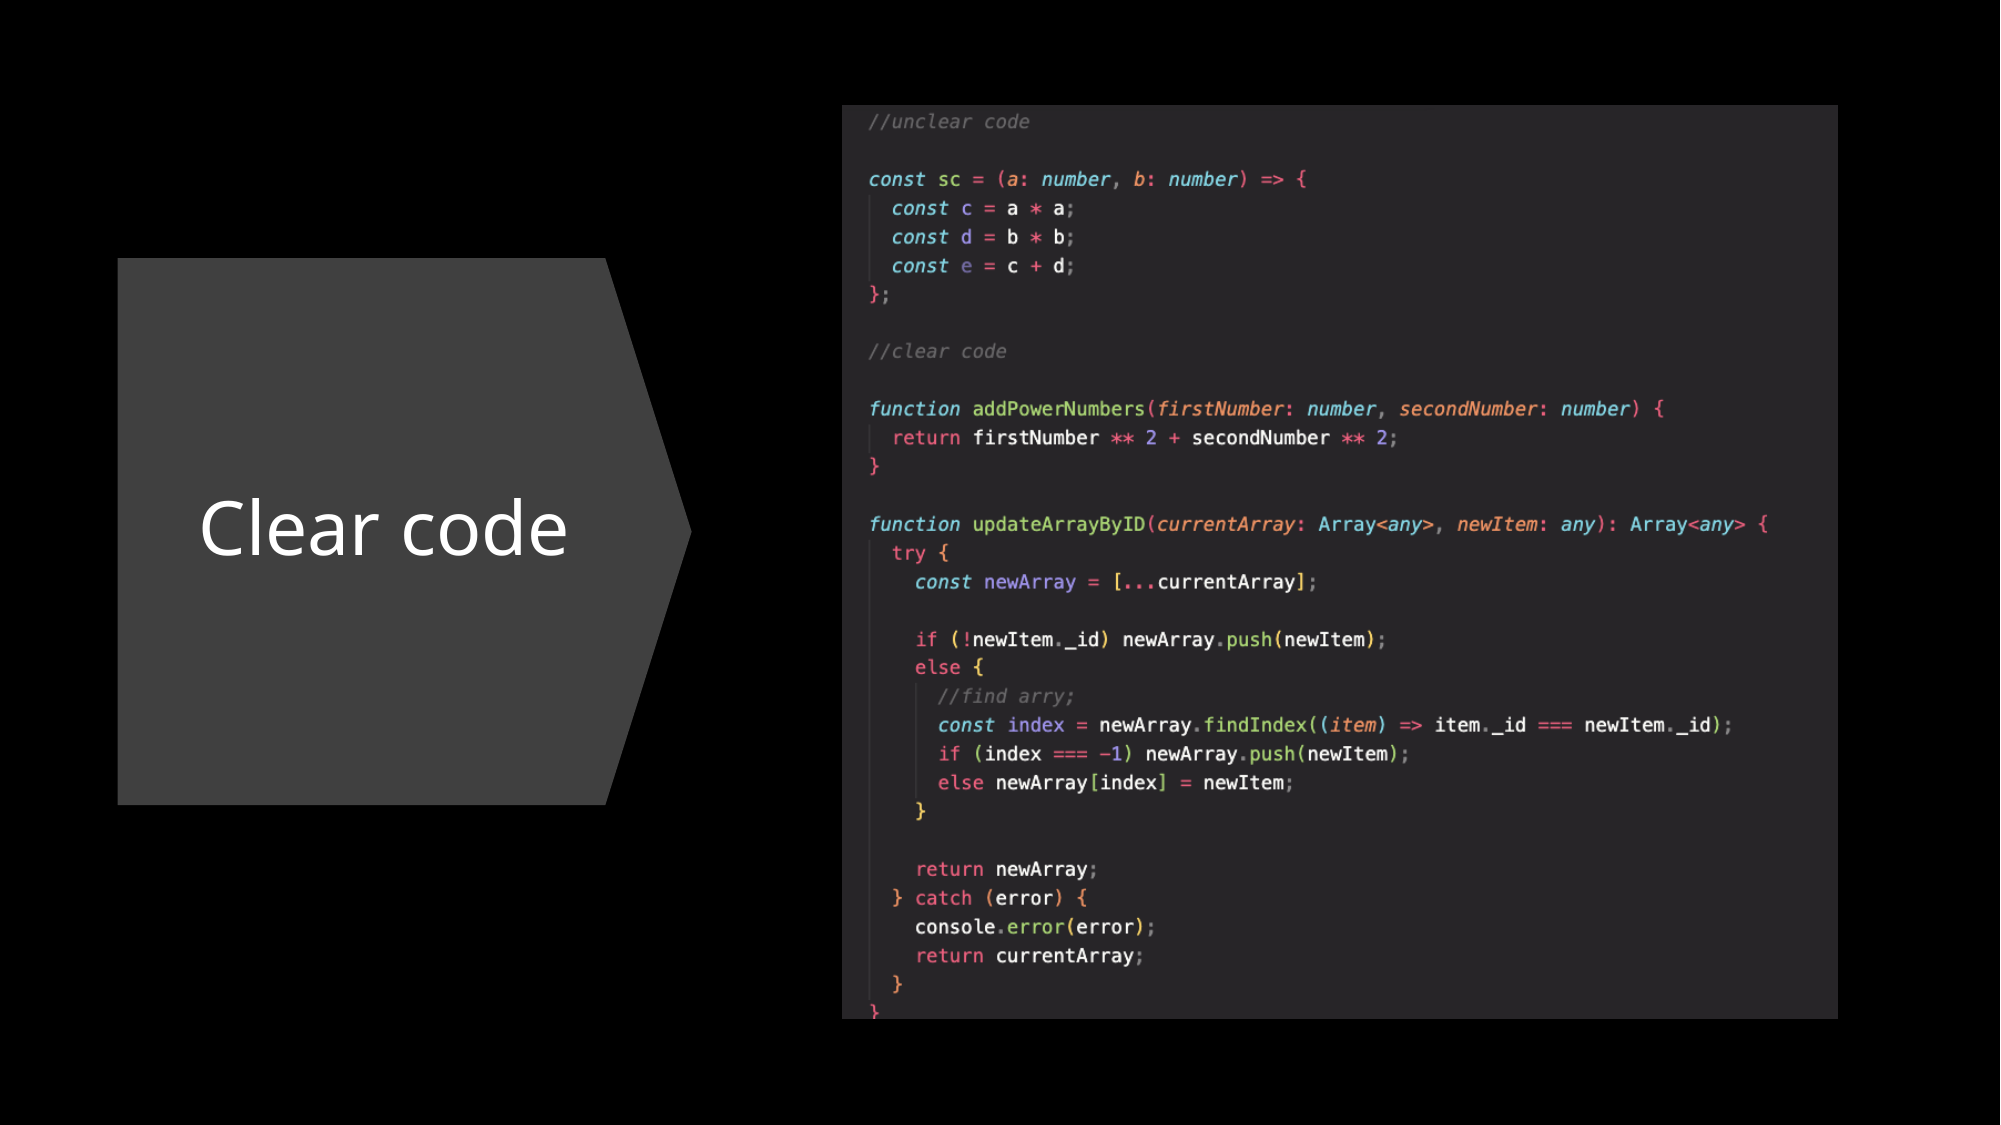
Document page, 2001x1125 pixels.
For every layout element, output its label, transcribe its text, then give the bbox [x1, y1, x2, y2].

title Clear code [168, 322, 601, 741]
text_box [116, 257, 693, 807]
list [841, 105, 1838, 1020]
